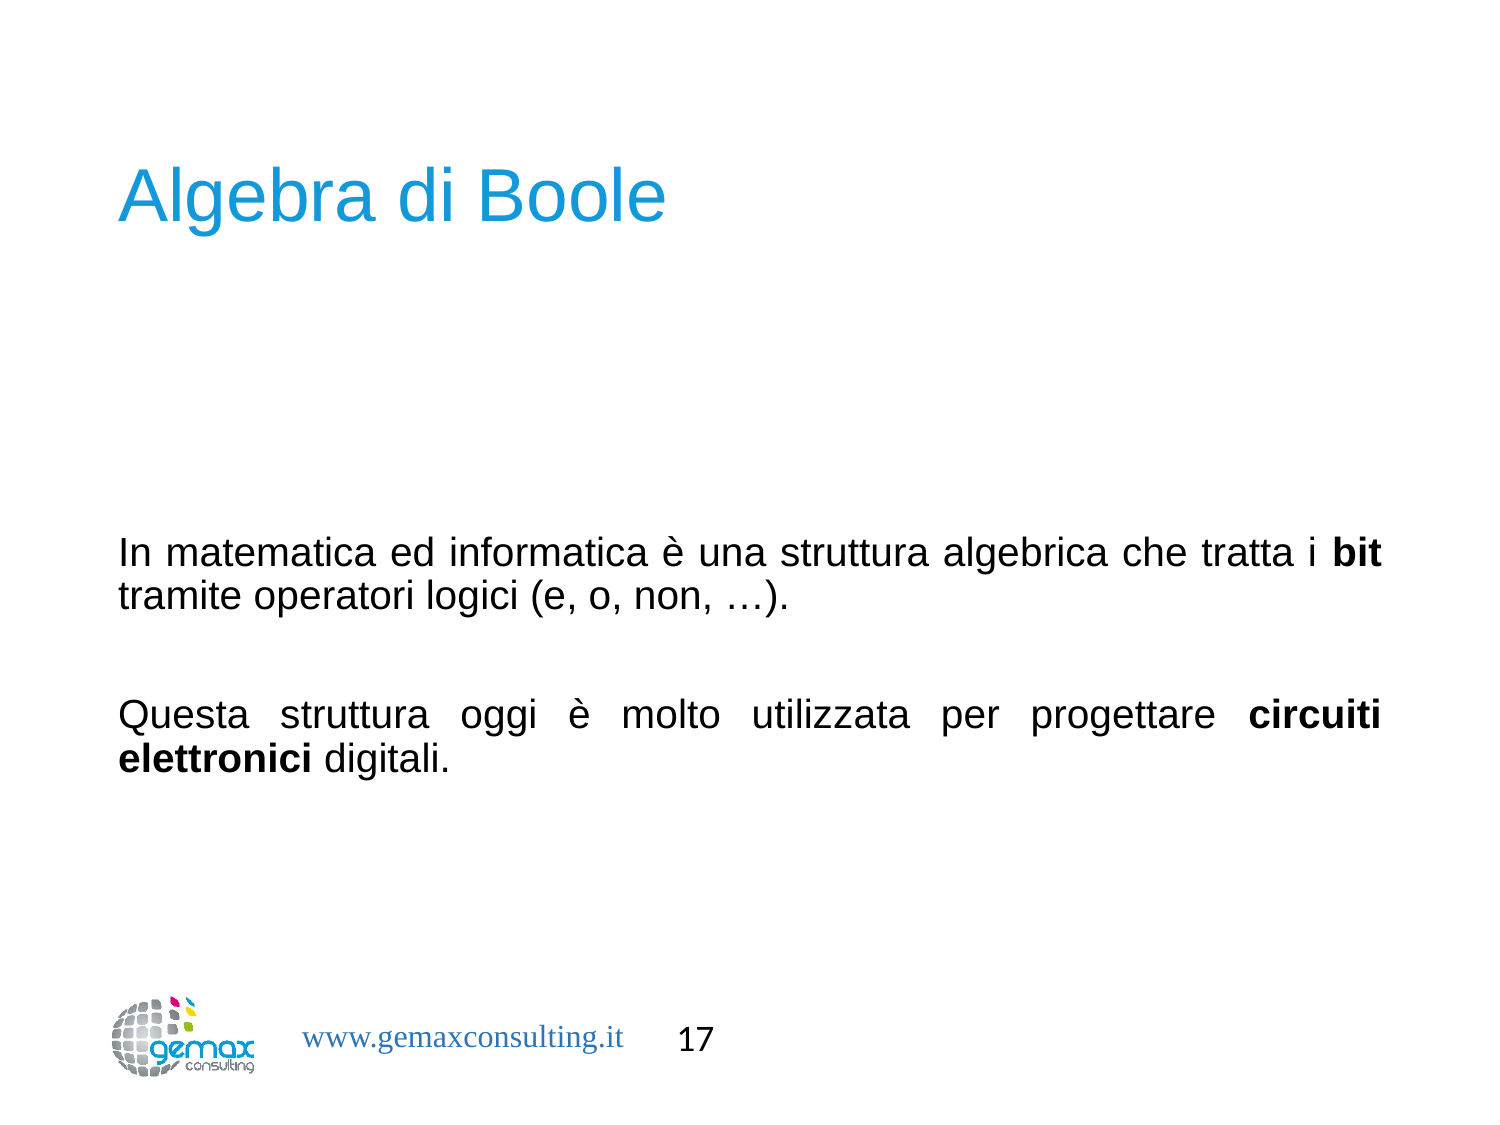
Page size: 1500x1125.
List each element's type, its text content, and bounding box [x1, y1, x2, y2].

title Algebra di Boole [103, 59, 1397, 278]
picture [103, 1014, 262, 1083]
text_box 17 [661, 1006, 793, 1067]
list In matematica ed informatica è una struttura algebrica che tratta i bit tramite operatori logici (e, o, non, …). Questa struttura oggi è molto utilizzata per progettare circuiti elettronici digitali. [103, 299, 1397, 1014]
